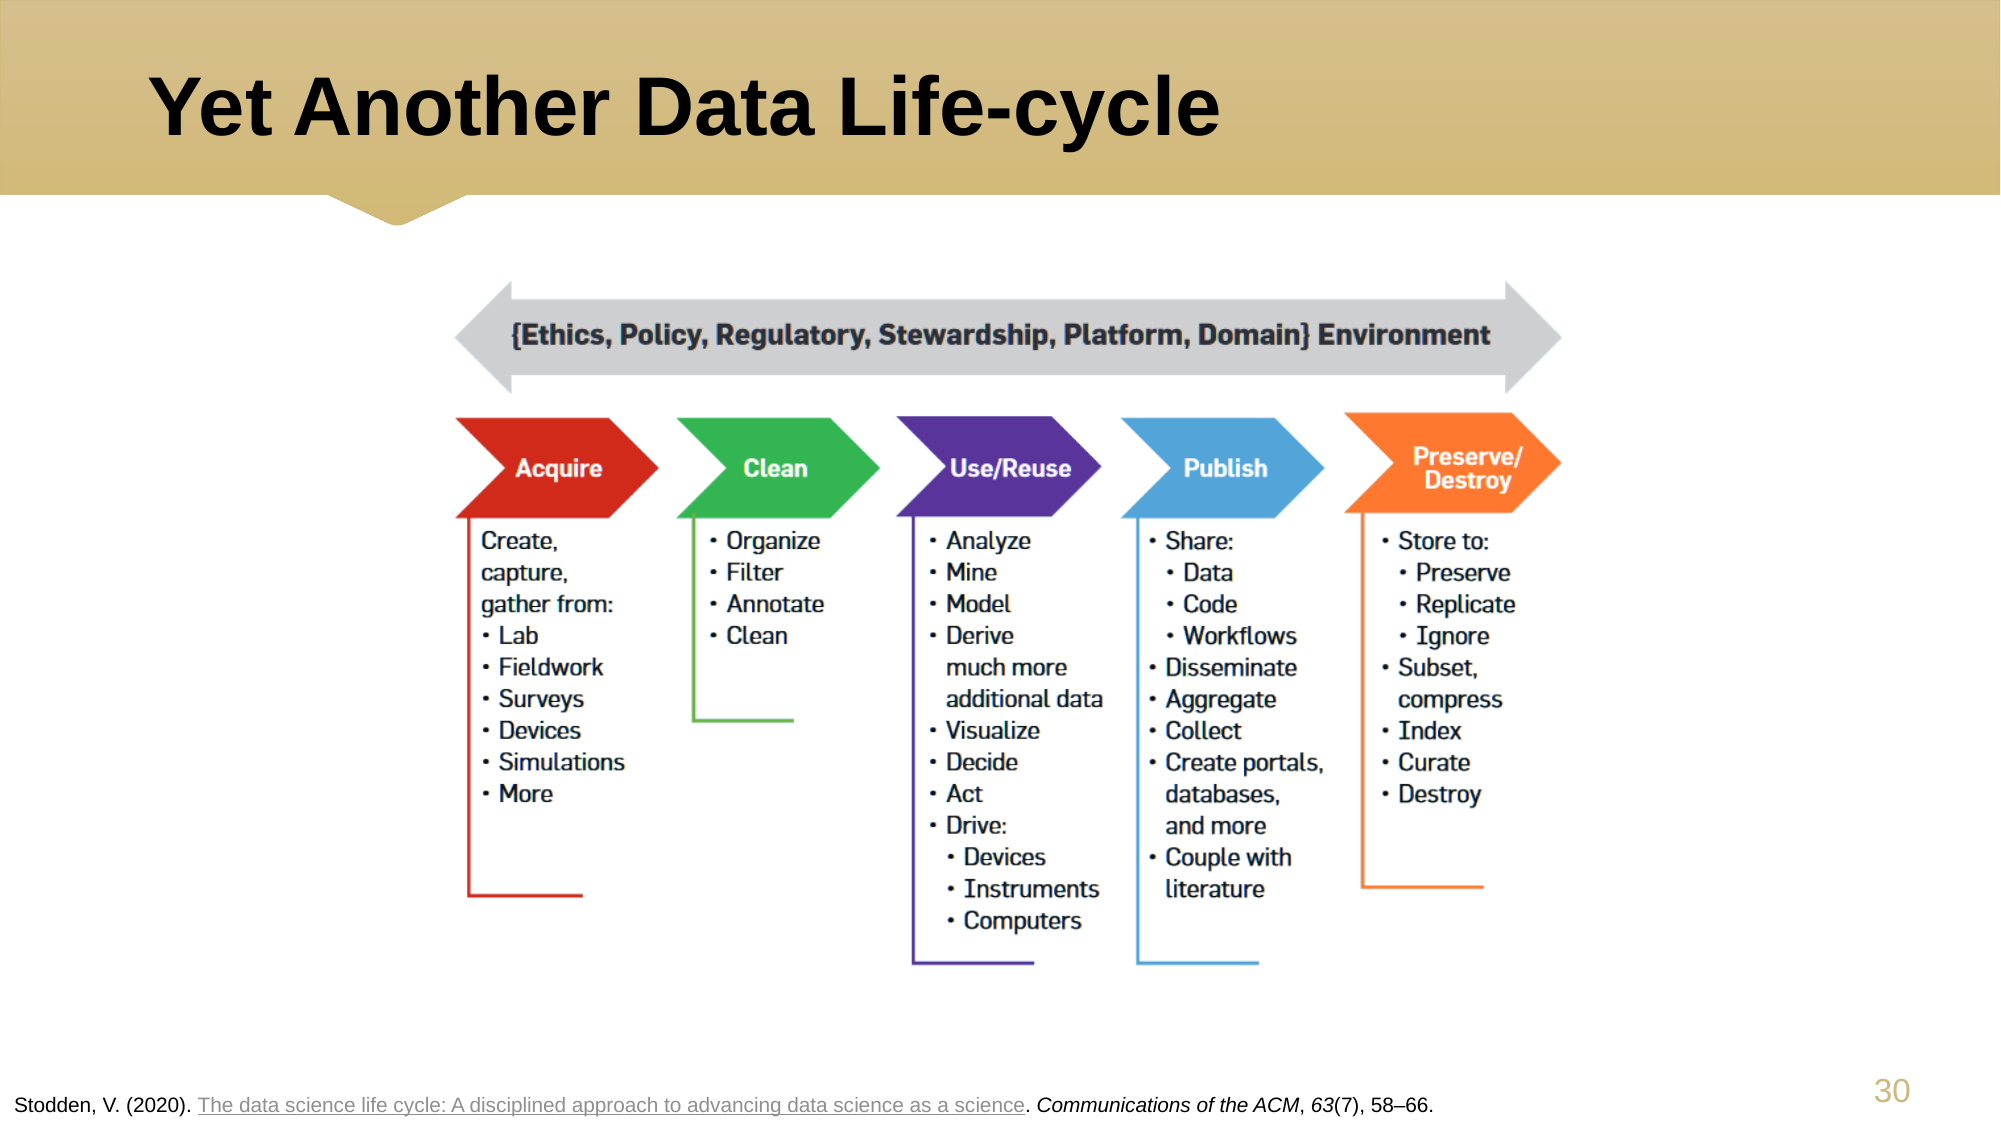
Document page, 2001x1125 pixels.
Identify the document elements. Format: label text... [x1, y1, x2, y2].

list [421, 232, 1579, 984]
title Yet Another Data Life-cycle [132, 0, 1868, 160]
text_box Stodden, V. (2020). The data science life cycle: A disciplined approach to advancing data science as a science. Communications of the ACM, 63(7), 58–66. [0, 1084, 1670, 1125]
slide_number 29 [1751, 1050, 1926, 1111]
